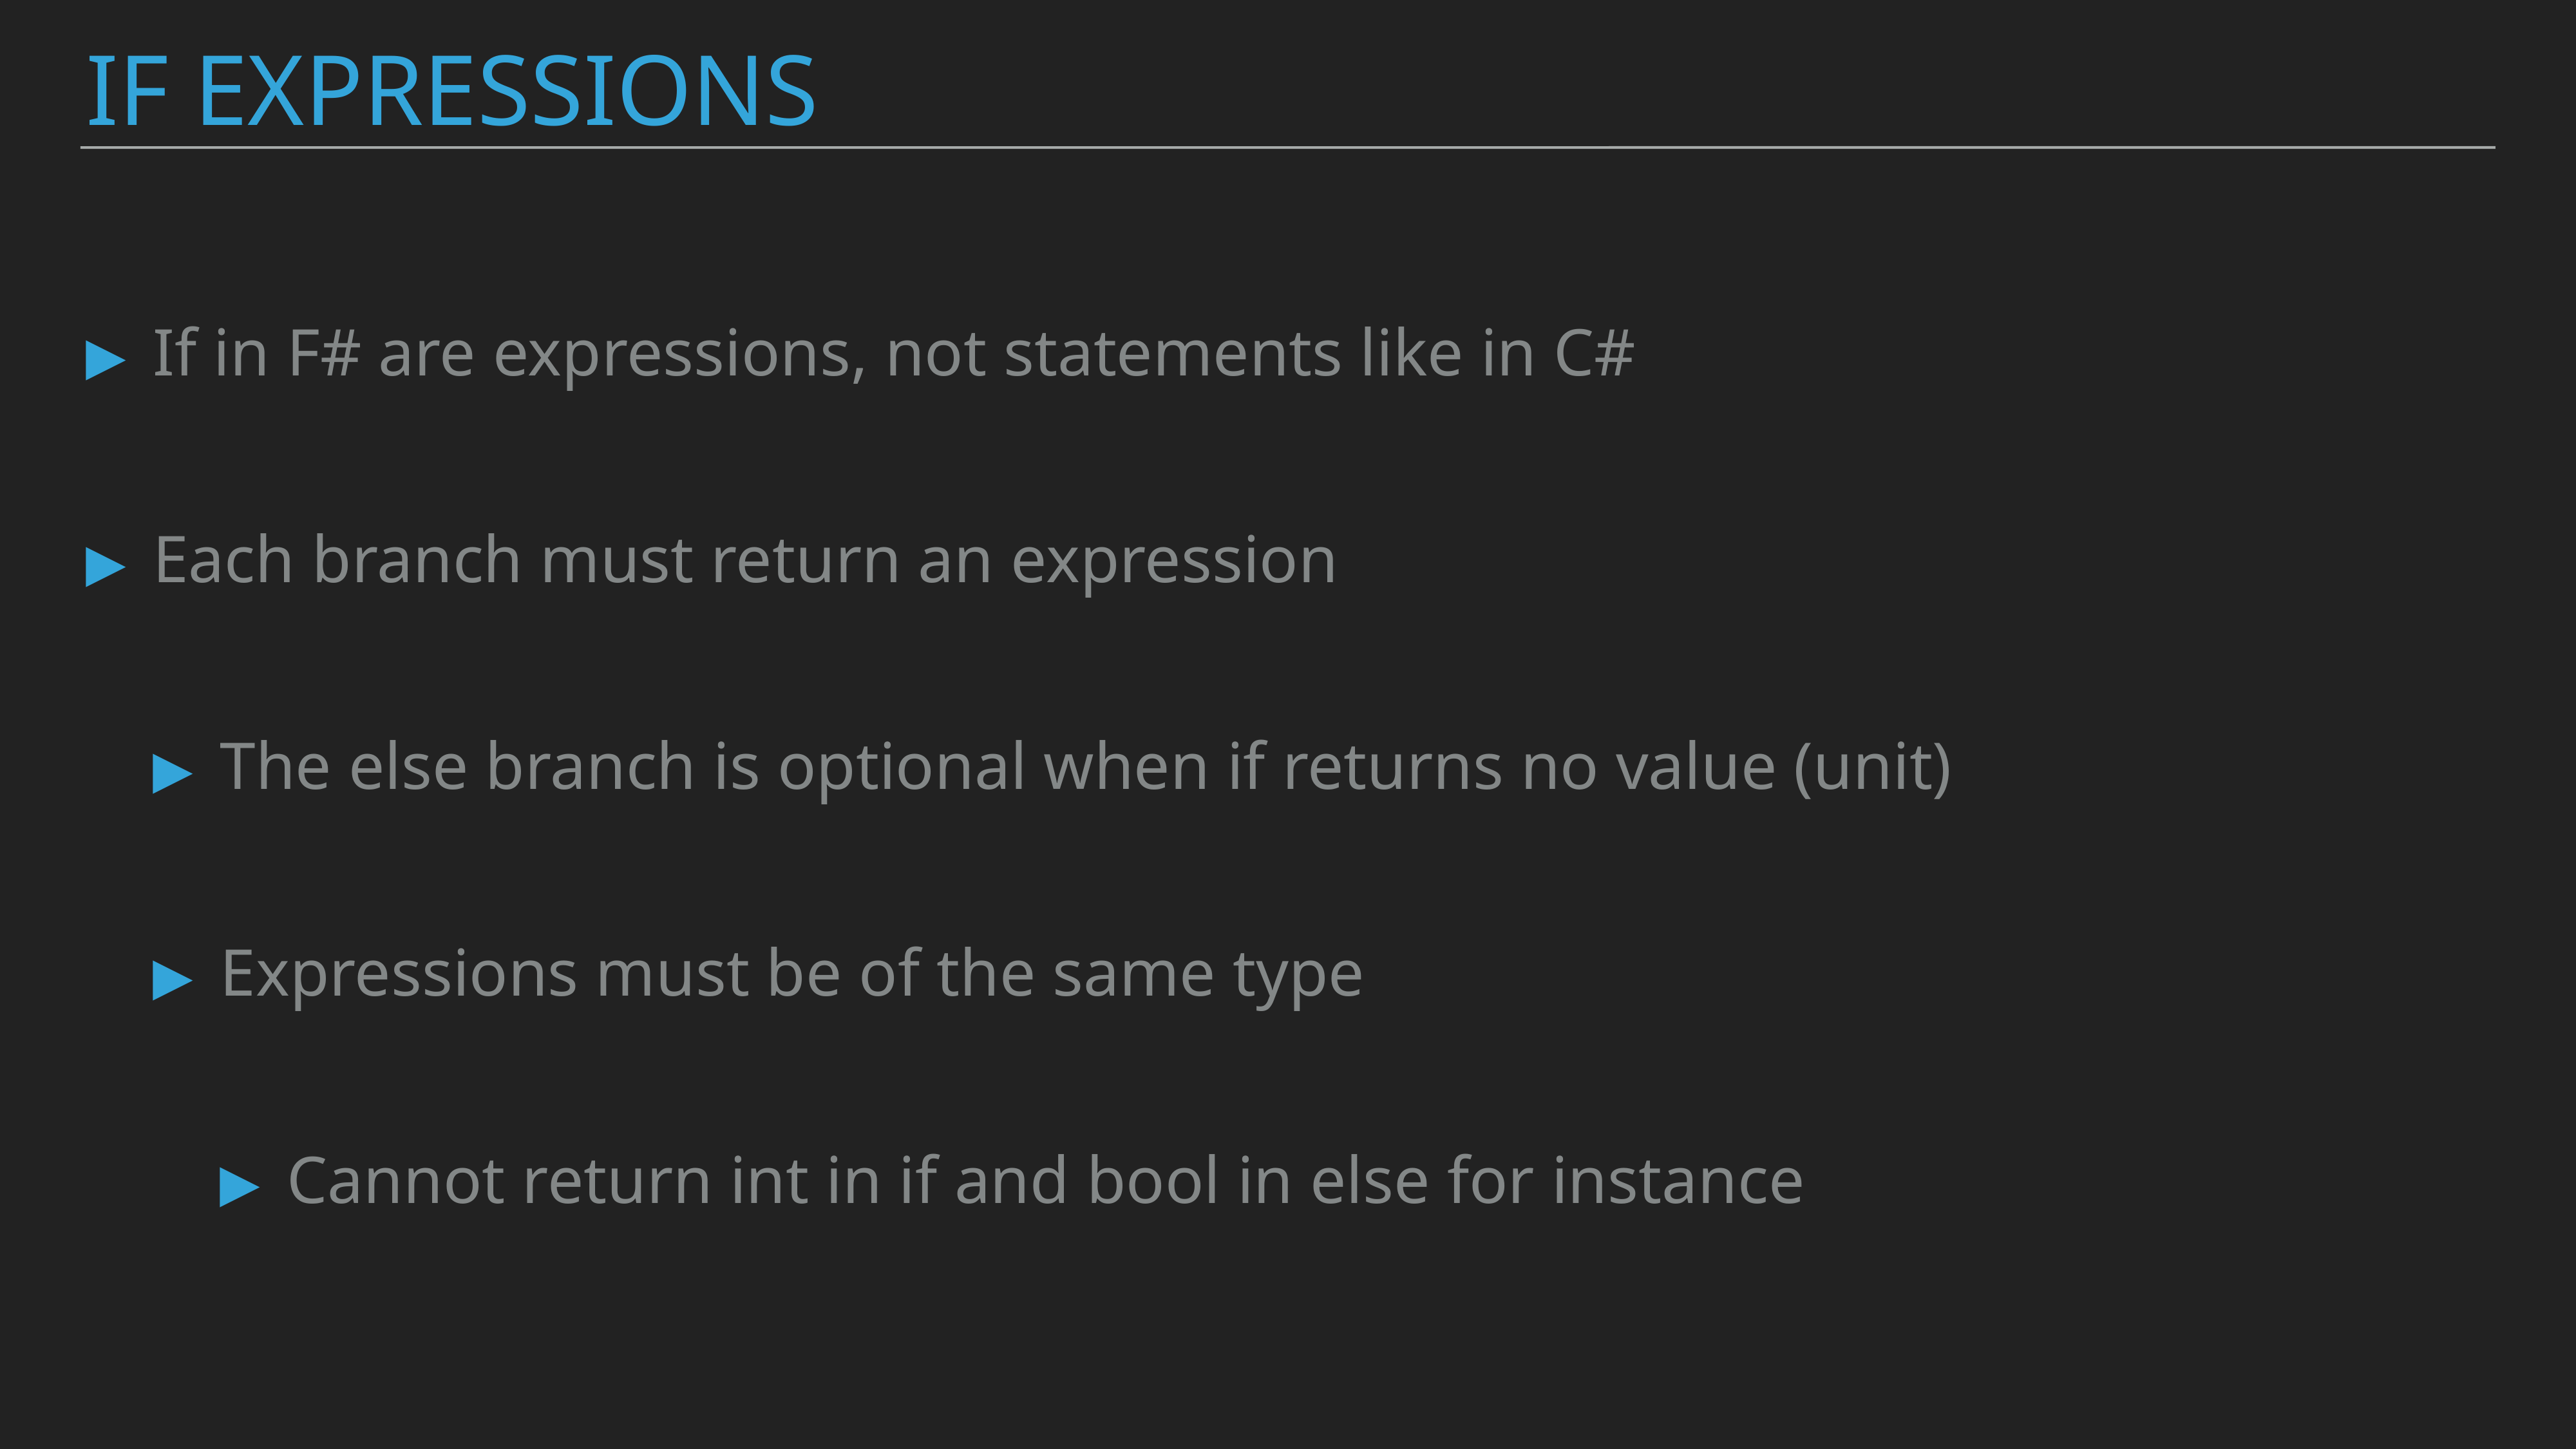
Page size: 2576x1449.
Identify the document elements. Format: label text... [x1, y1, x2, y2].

title If expressions [80, 45, 2496, 153]
list If in F# are expressions, not statements like in C# Each branch must return an expression The else branch is optional when if returns no value (unit) Expressions must be of the same type Cannot return int in if and bool in else for instance [80, 228, 2496, 1316]
